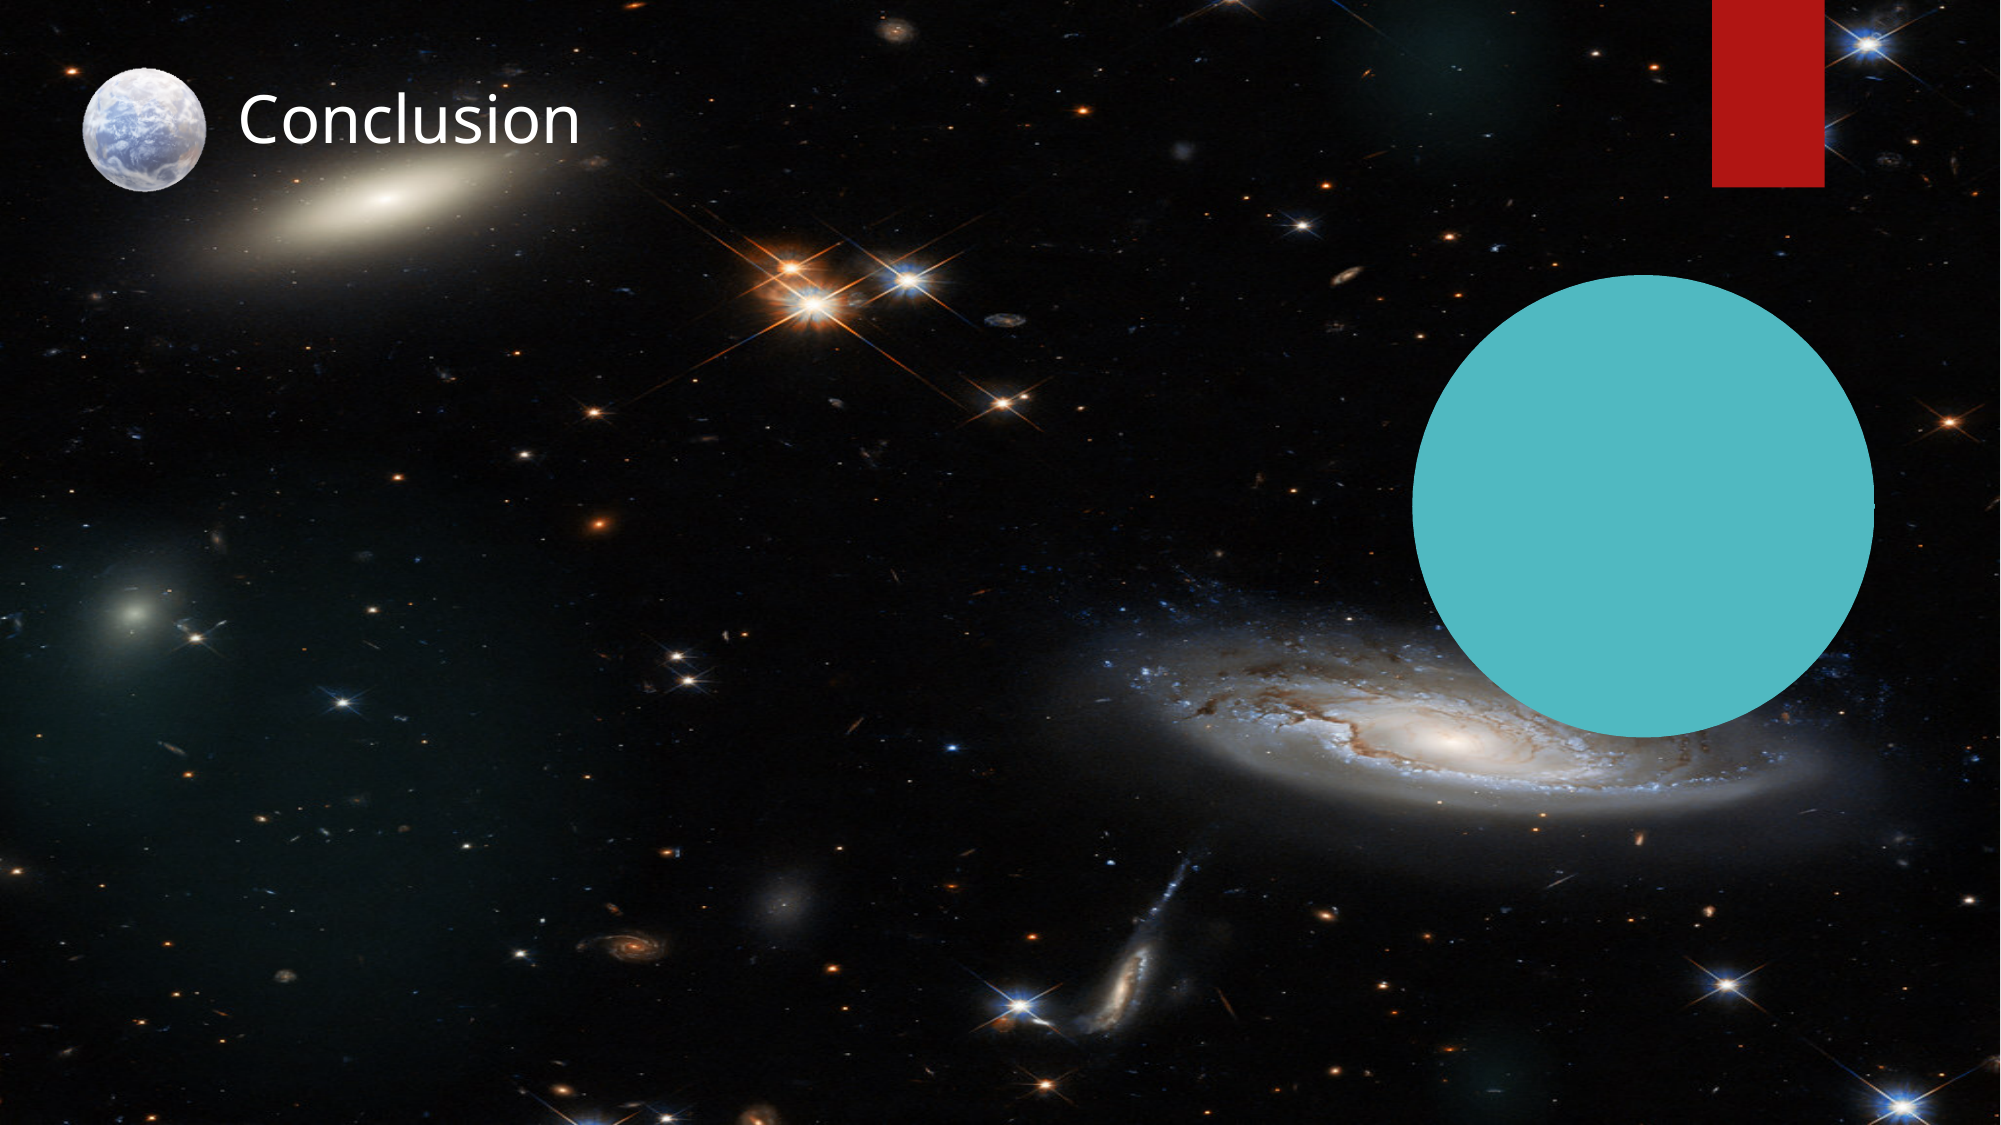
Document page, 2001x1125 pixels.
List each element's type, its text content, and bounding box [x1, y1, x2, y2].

text_box [248, 230, 1272, 405]
picture [0, 0, 2001, 1125]
text_box Conclusion [223, 69, 1923, 164]
